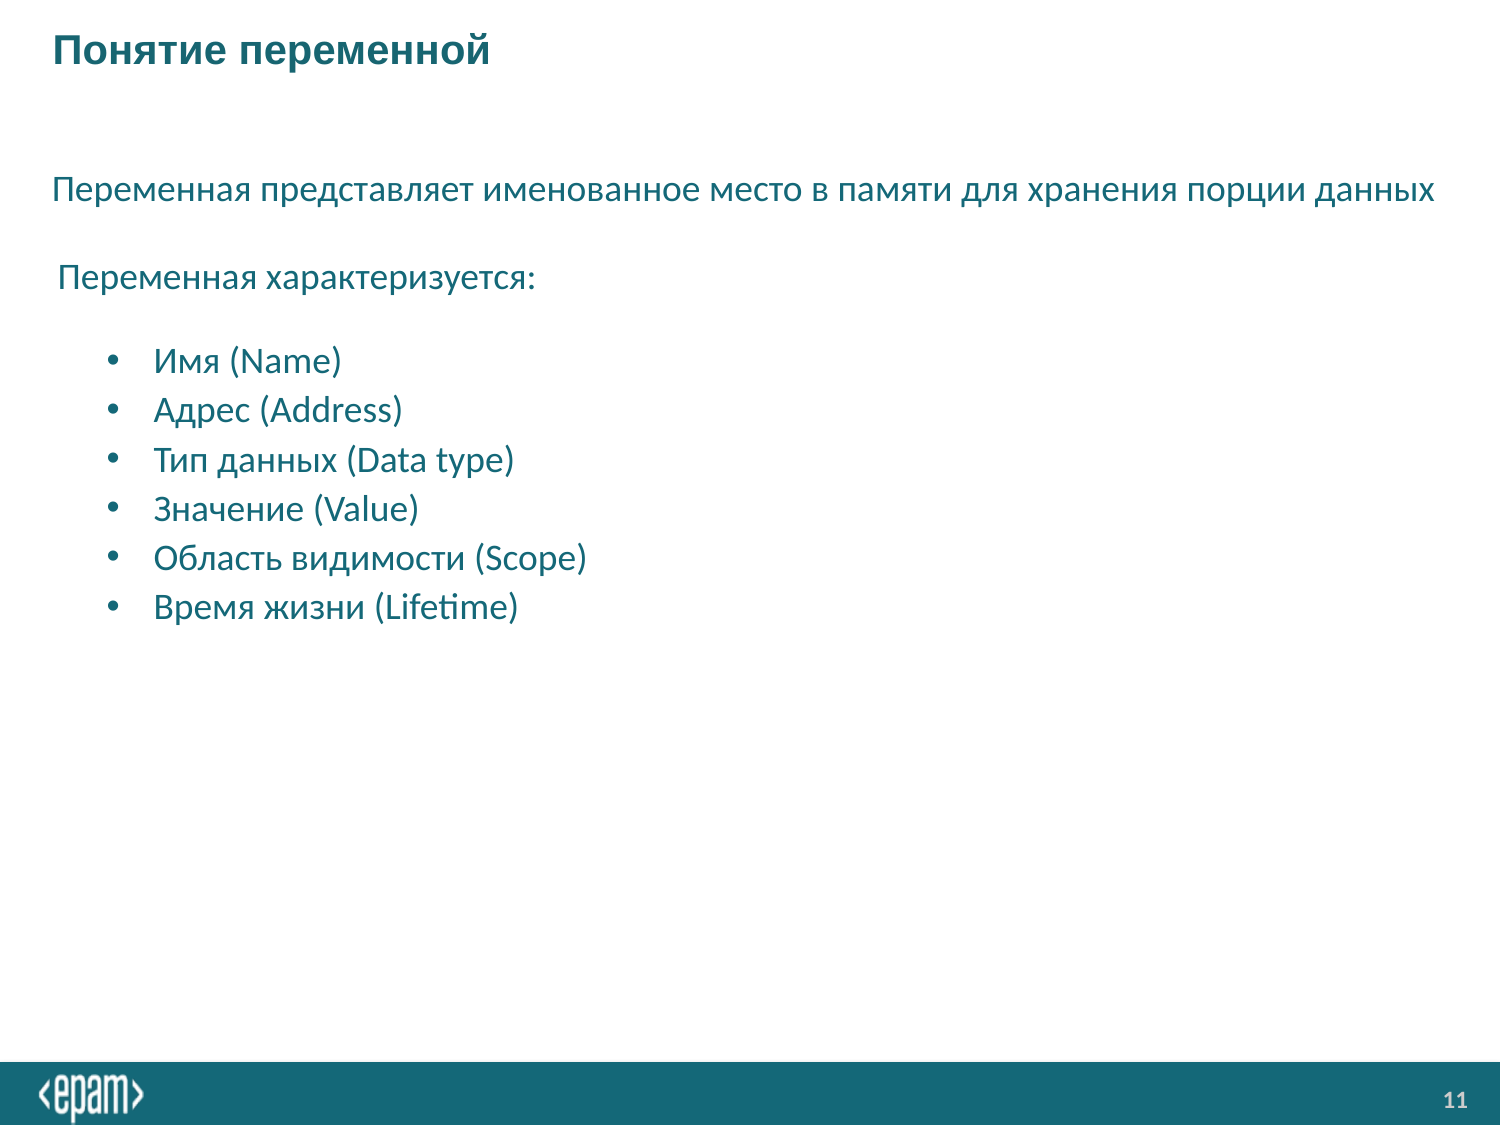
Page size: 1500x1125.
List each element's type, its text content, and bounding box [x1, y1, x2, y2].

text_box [36, 155, 1469, 675]
picture [38, 1074, 144, 1125]
title Понятие переменной [0, 0, 1500, 95]
